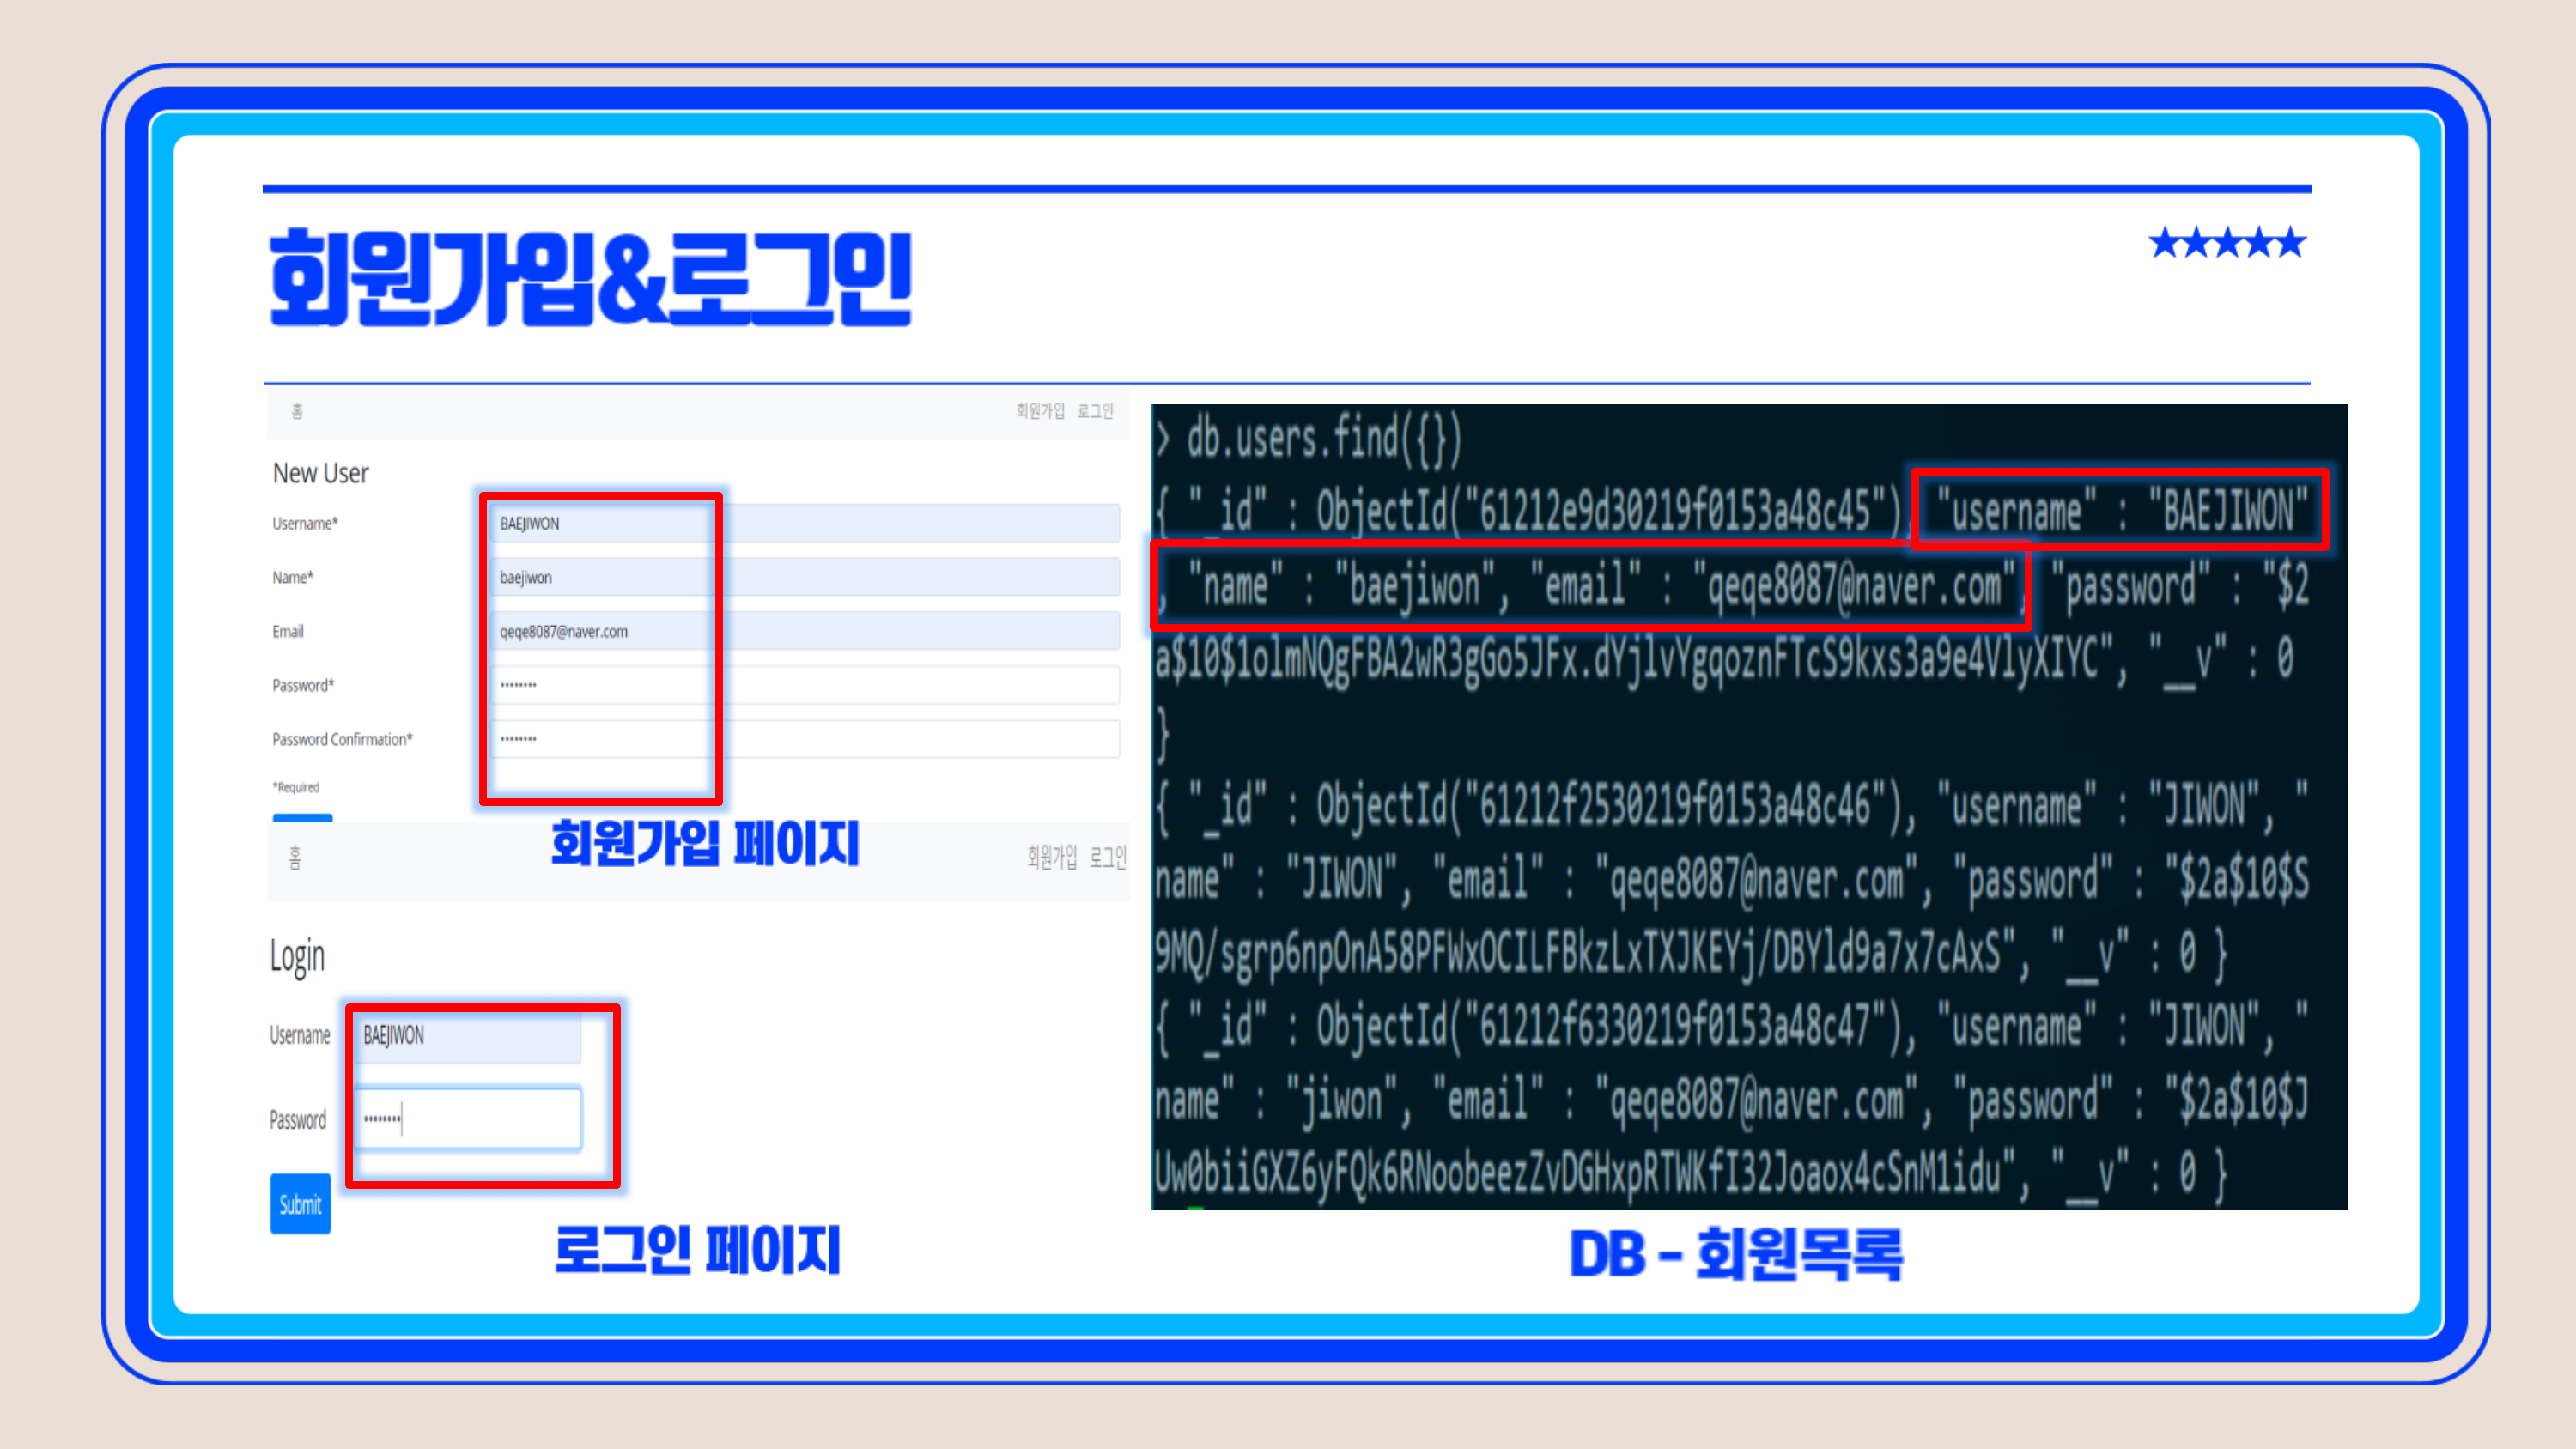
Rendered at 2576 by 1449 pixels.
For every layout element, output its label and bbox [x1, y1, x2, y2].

picture [1564, 1219, 1916, 1294]
picture [545, 1205, 868, 1311]
text_box [267, 387, 1130, 822]
text_box [267, 822, 1130, 1260]
picture [2080, 214, 2327, 287]
text_box [264, 379, 2311, 389]
text_box [1151, 404, 2348, 1210]
text_box [263, 173, 2313, 206]
text_box [101, 63, 2491, 1386]
picture [542, 802, 885, 900]
picture [261, 221, 934, 352]
